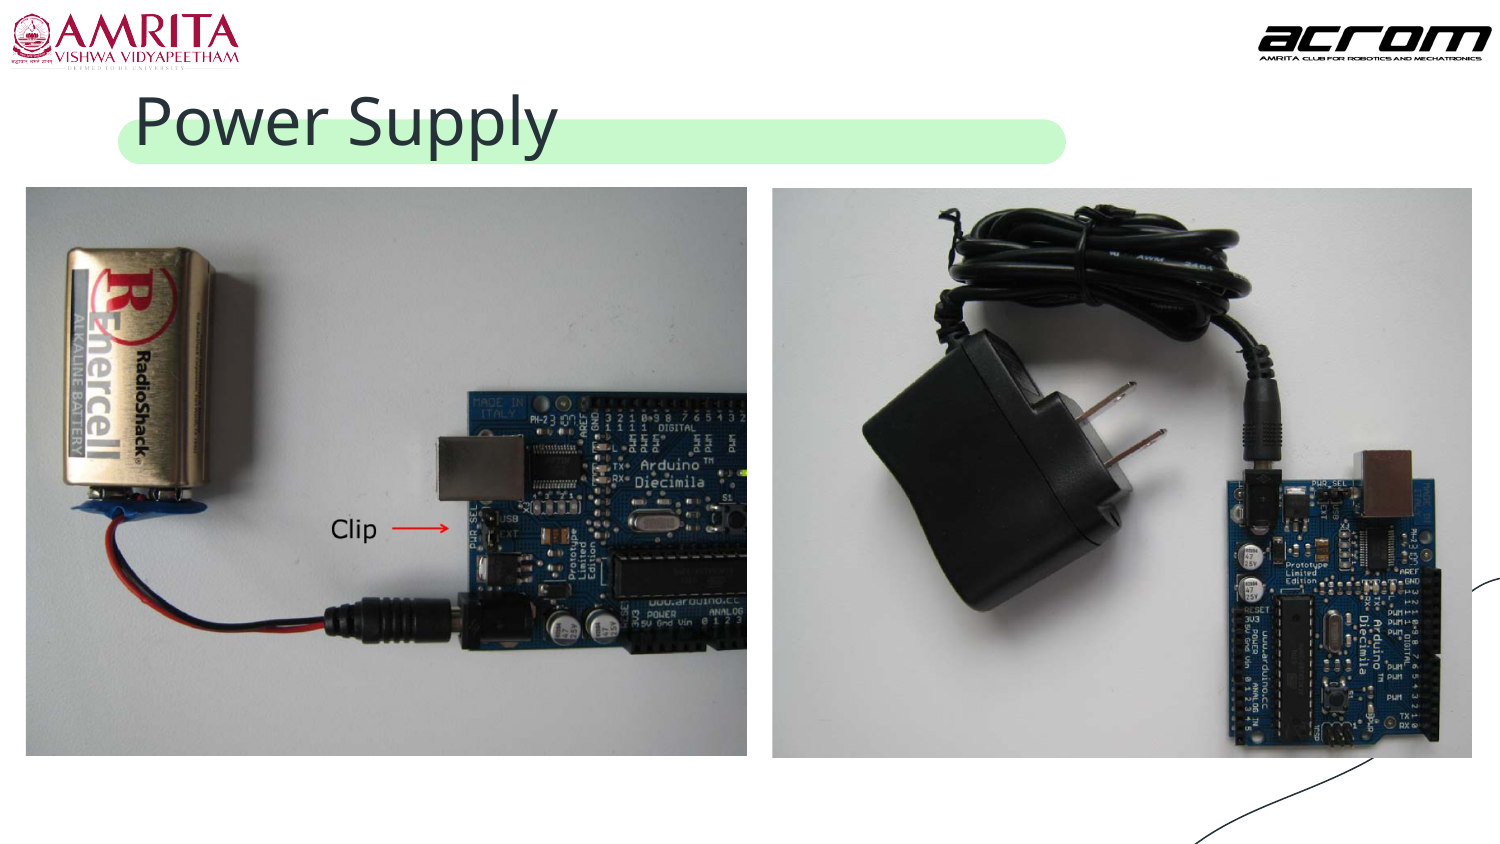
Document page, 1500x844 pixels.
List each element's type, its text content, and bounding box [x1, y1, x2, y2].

picture [11, 13, 239, 70]
picture [25, 186, 748, 756]
title Power Supply [118, 63, 1382, 165]
picture [771, 188, 1473, 758]
picture [1249, 15, 1496, 71]
